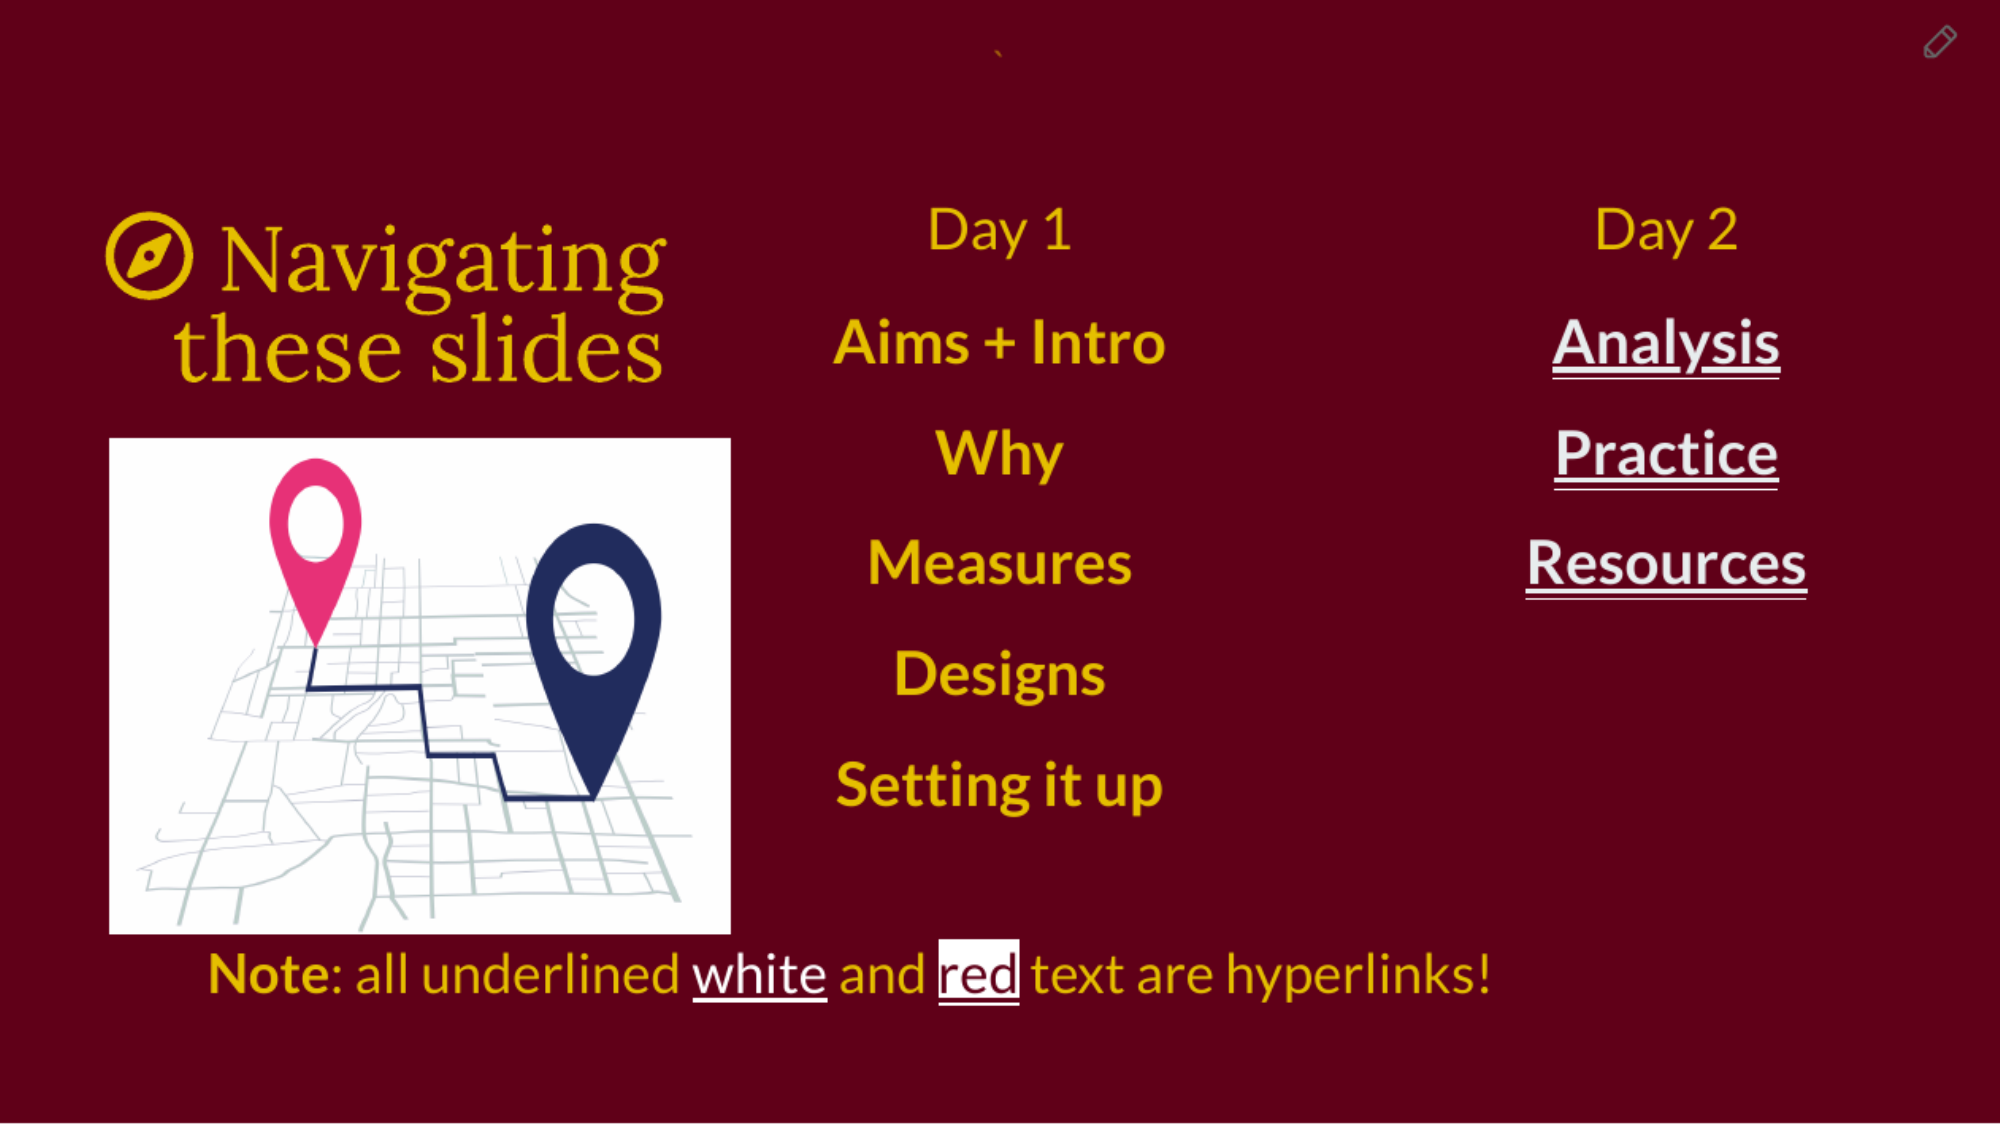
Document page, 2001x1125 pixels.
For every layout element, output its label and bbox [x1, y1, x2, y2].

list [0, 0, 2000, 1125]
